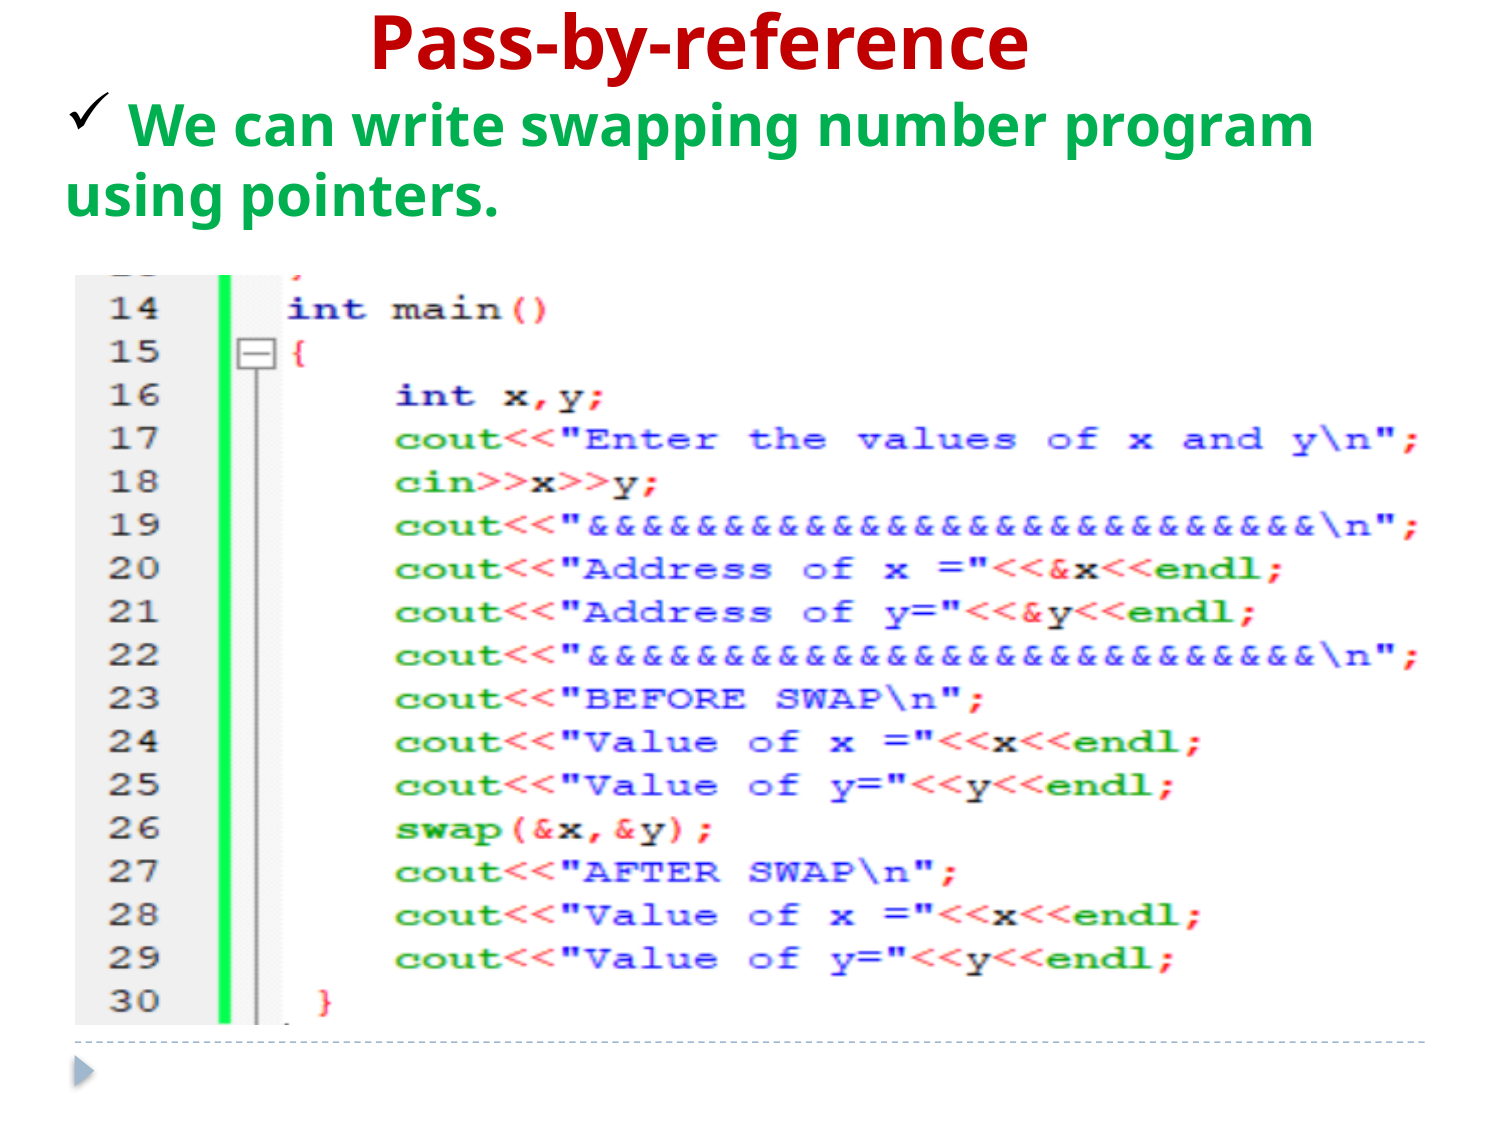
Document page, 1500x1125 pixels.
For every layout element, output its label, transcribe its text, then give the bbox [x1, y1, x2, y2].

text_box We can write swapping number program using pointers. [49, 80, 1488, 306]
text_box Pass-by-reference [0, 0, 1400, 96]
picture [74, 274, 1476, 1026]
